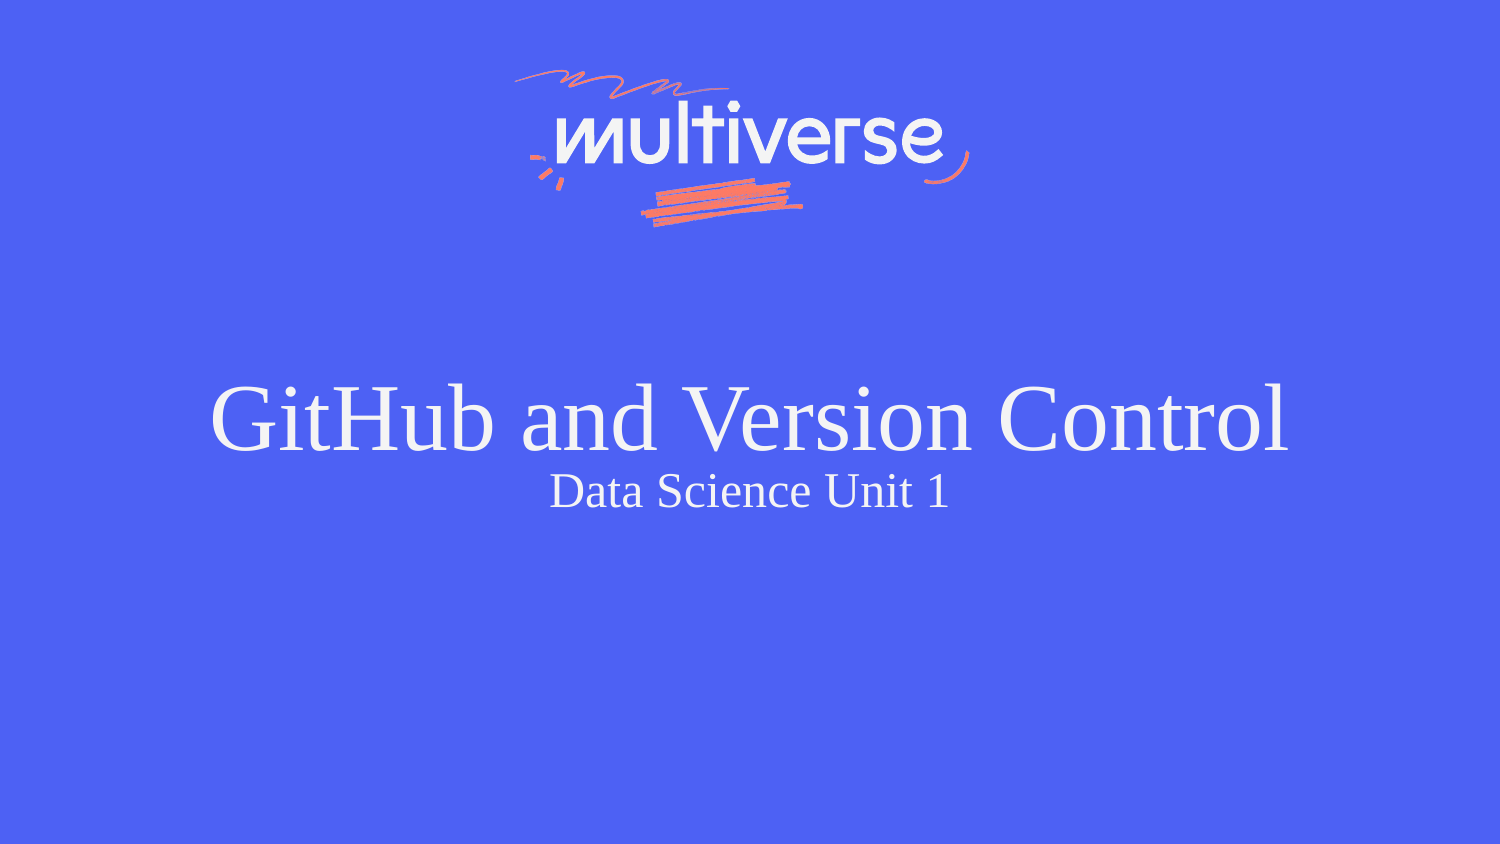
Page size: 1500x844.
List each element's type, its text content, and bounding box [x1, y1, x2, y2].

picture [626, 153, 816, 251]
picture [510, 54, 733, 121]
title GitHub and Version Control Data Science Unit 1 [122, 364, 1378, 531]
picture [915, 140, 983, 202]
picture [515, 138, 578, 205]
